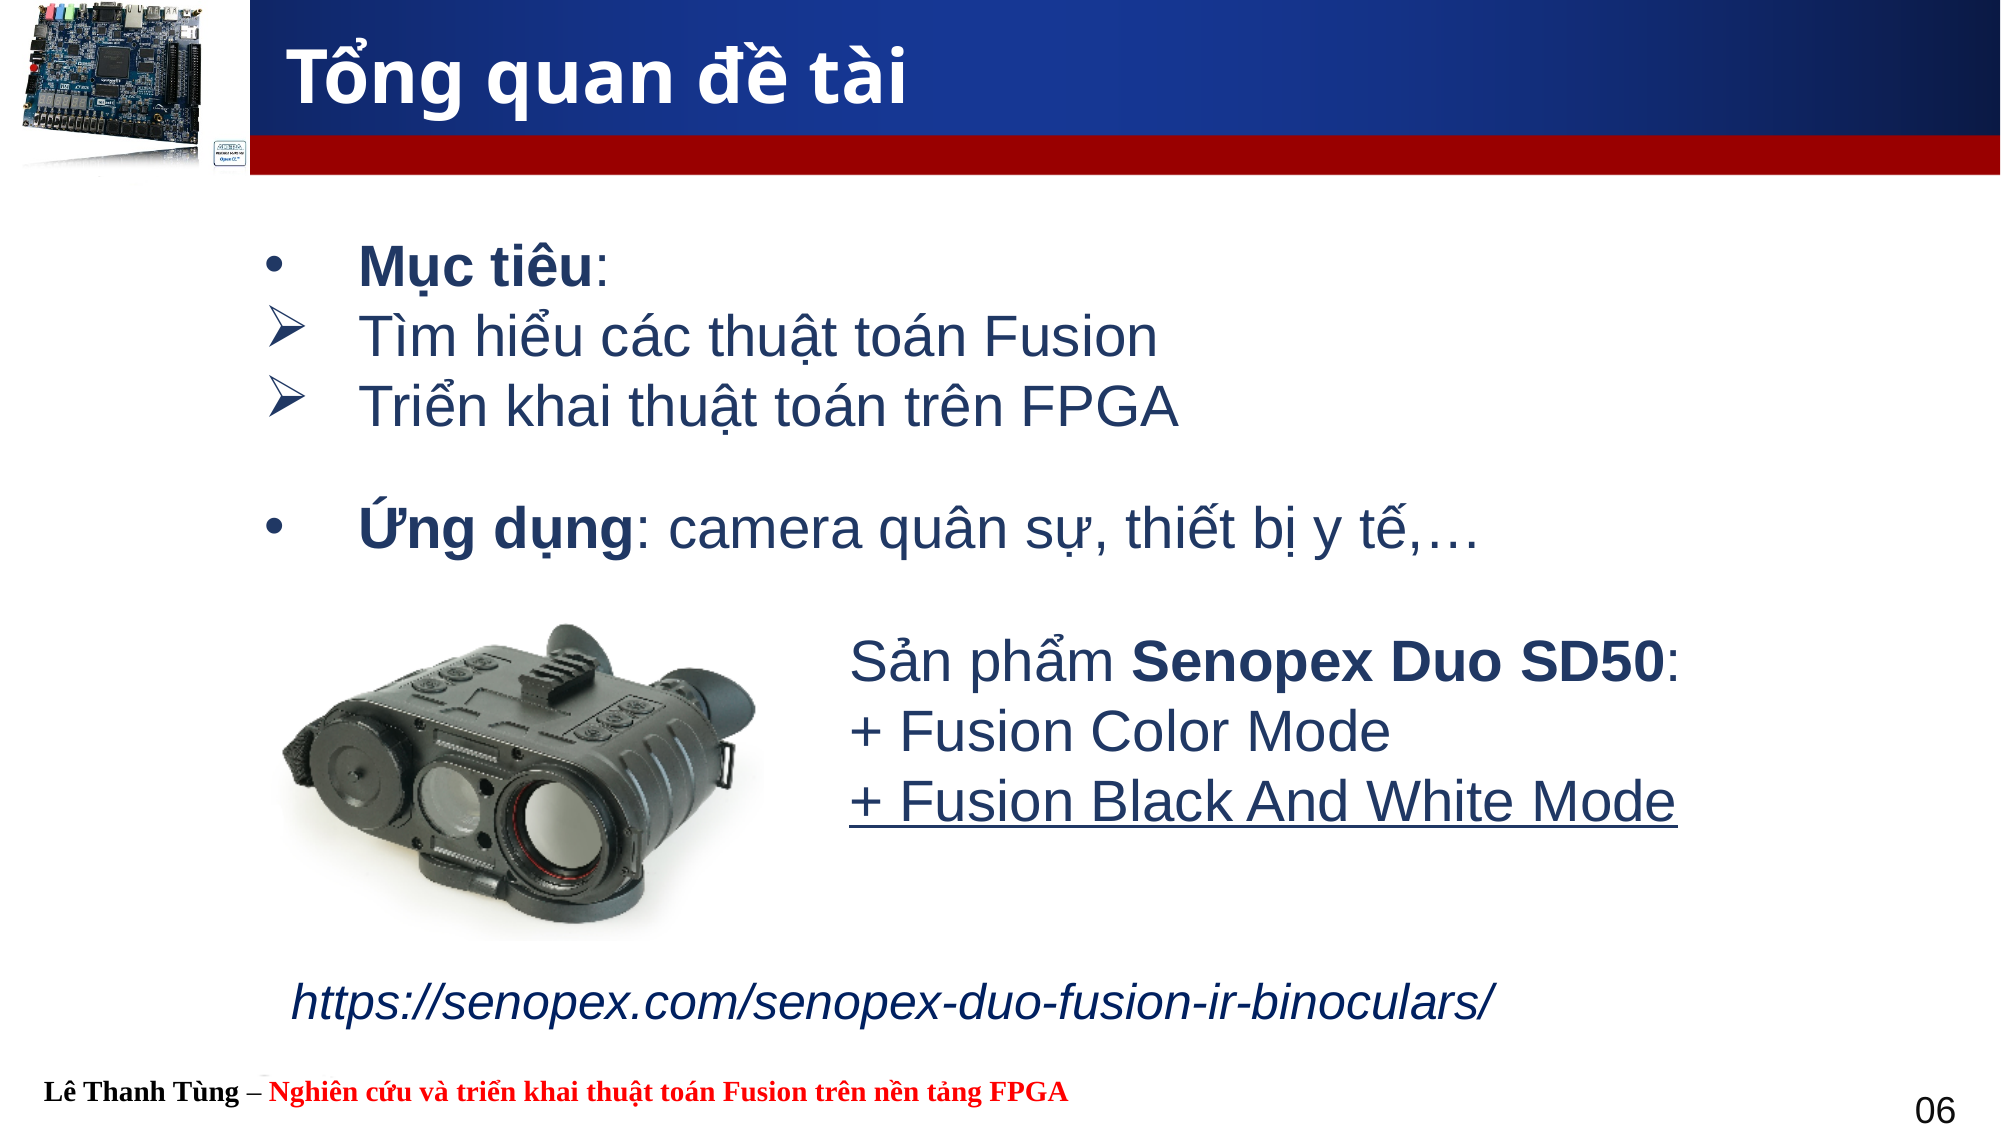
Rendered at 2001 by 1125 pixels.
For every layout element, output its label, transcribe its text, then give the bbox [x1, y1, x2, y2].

text_box Lê Thanh Tùng – Nghiên cứu và triển khai thuật toán Fusion trên nền tảng FPGA [29, 1064, 1085, 1115]
text_box Mục tiêu: Tìm hiểu các thuật toán Fusion Triển khai thuật toán trên FPGA [249, 220, 1836, 446]
text_box Sản phẩm Senopex Duo SD50: + Fusion Color Mode + Fusion Black And White Mode [834, 616, 1864, 841]
picture [0, 0, 2001, 1125]
text_box Tổng quan đề tài [270, 20, 1097, 126]
text_box Ứng dụng: camera quân sự, thiết bị y tế,… [249, 482, 1836, 568]
text_box 06 [1900, 1078, 1976, 1125]
text_box https://senopex.com/senopex-duo-fusion-ir-binoculars/ [277, 961, 1509, 1037]
